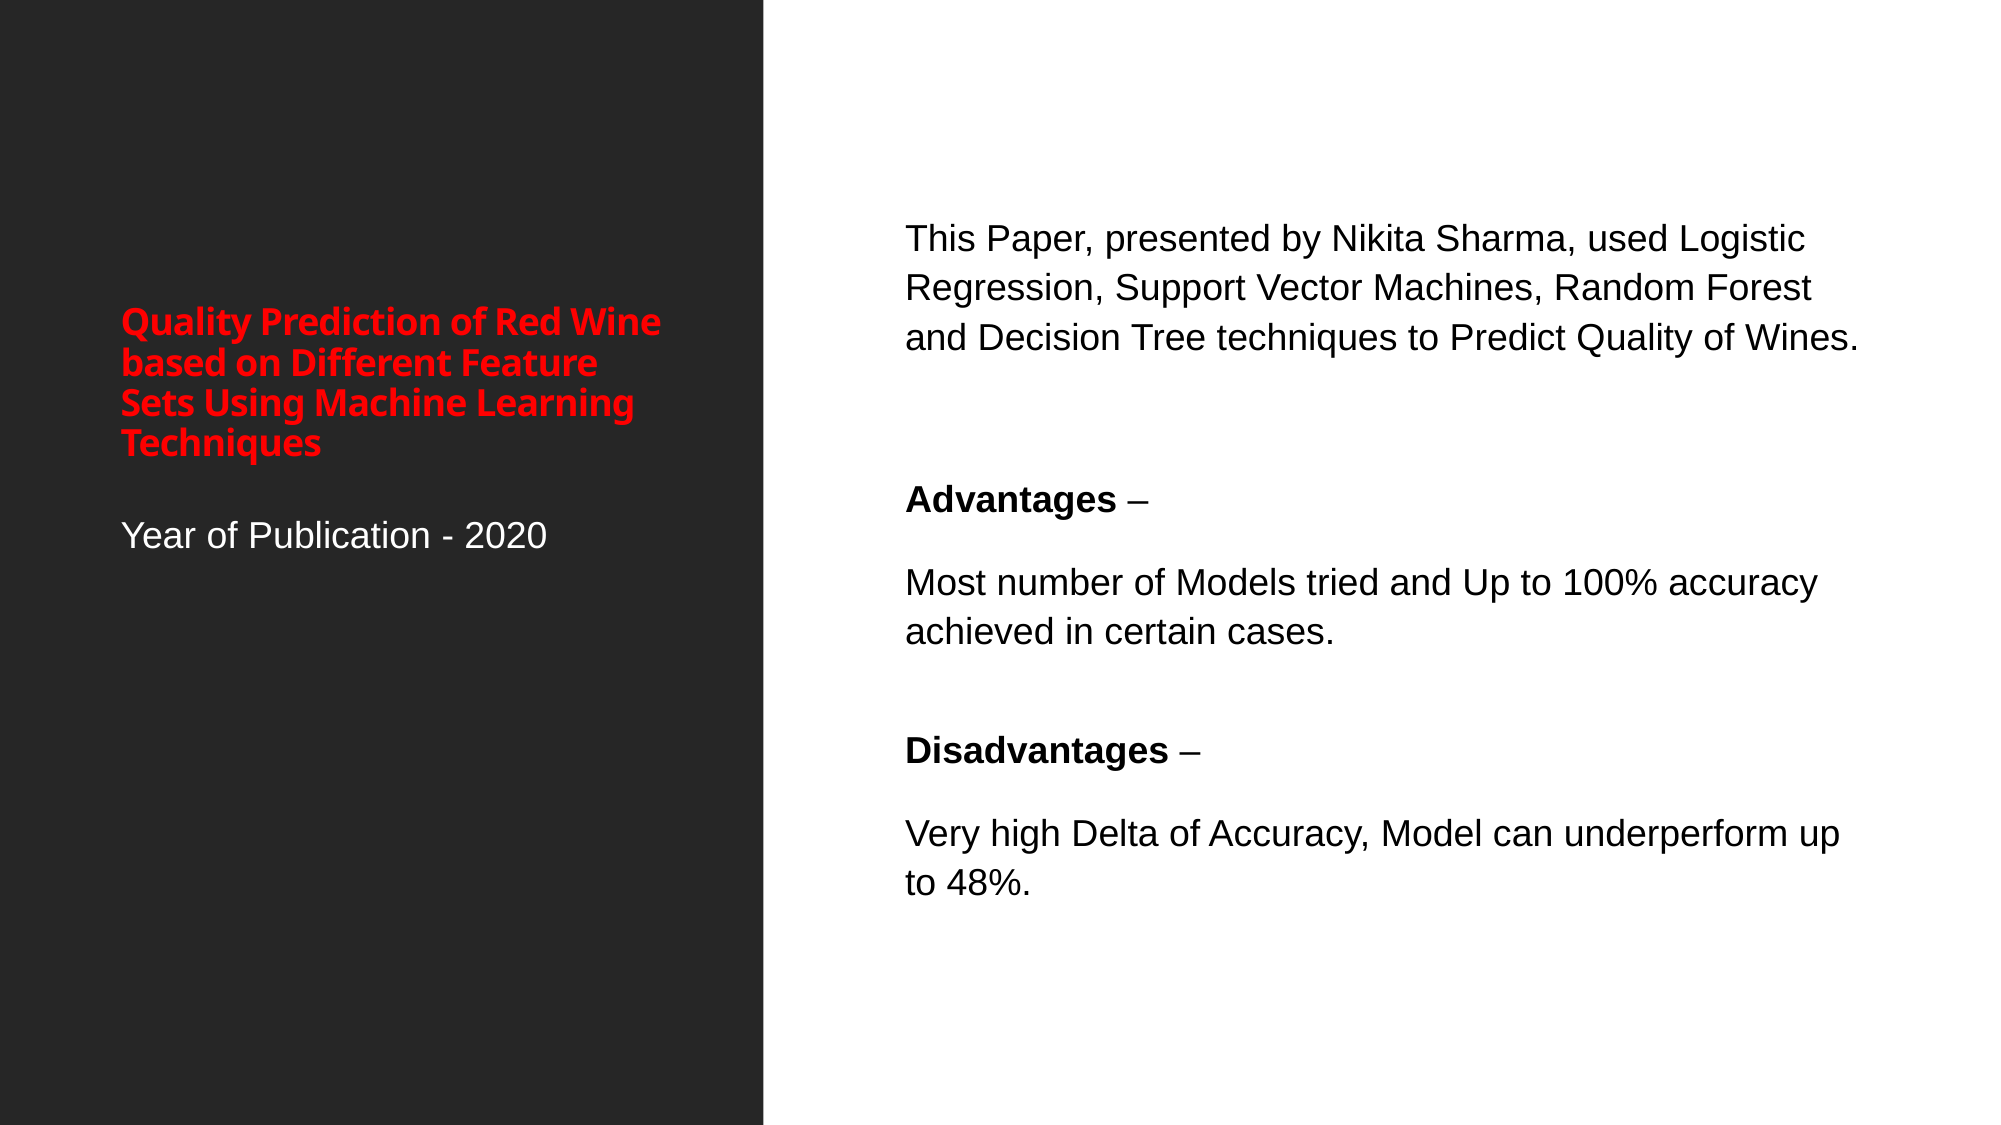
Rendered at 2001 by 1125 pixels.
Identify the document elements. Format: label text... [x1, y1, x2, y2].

list This Paper, presented by Nikita Sharma, used Logistic Regression, Support Vector Machines, Random Forest and Decision Tree techniques to Predict Quality of Wines. Advantages – Most number of Models tried and Up to 100% accuracy achieved in certain cases. Disadvantages – Very high Delta of Accuracy, Model can underperform up to 48%. [890, 201, 1863, 1125]
list Year of Publication - 2020 [105, 499, 683, 1002]
title Quality Prediction of Red Wine based on Different Feature Sets Using Machine Learning Techniques [105, 128, 683, 473]
